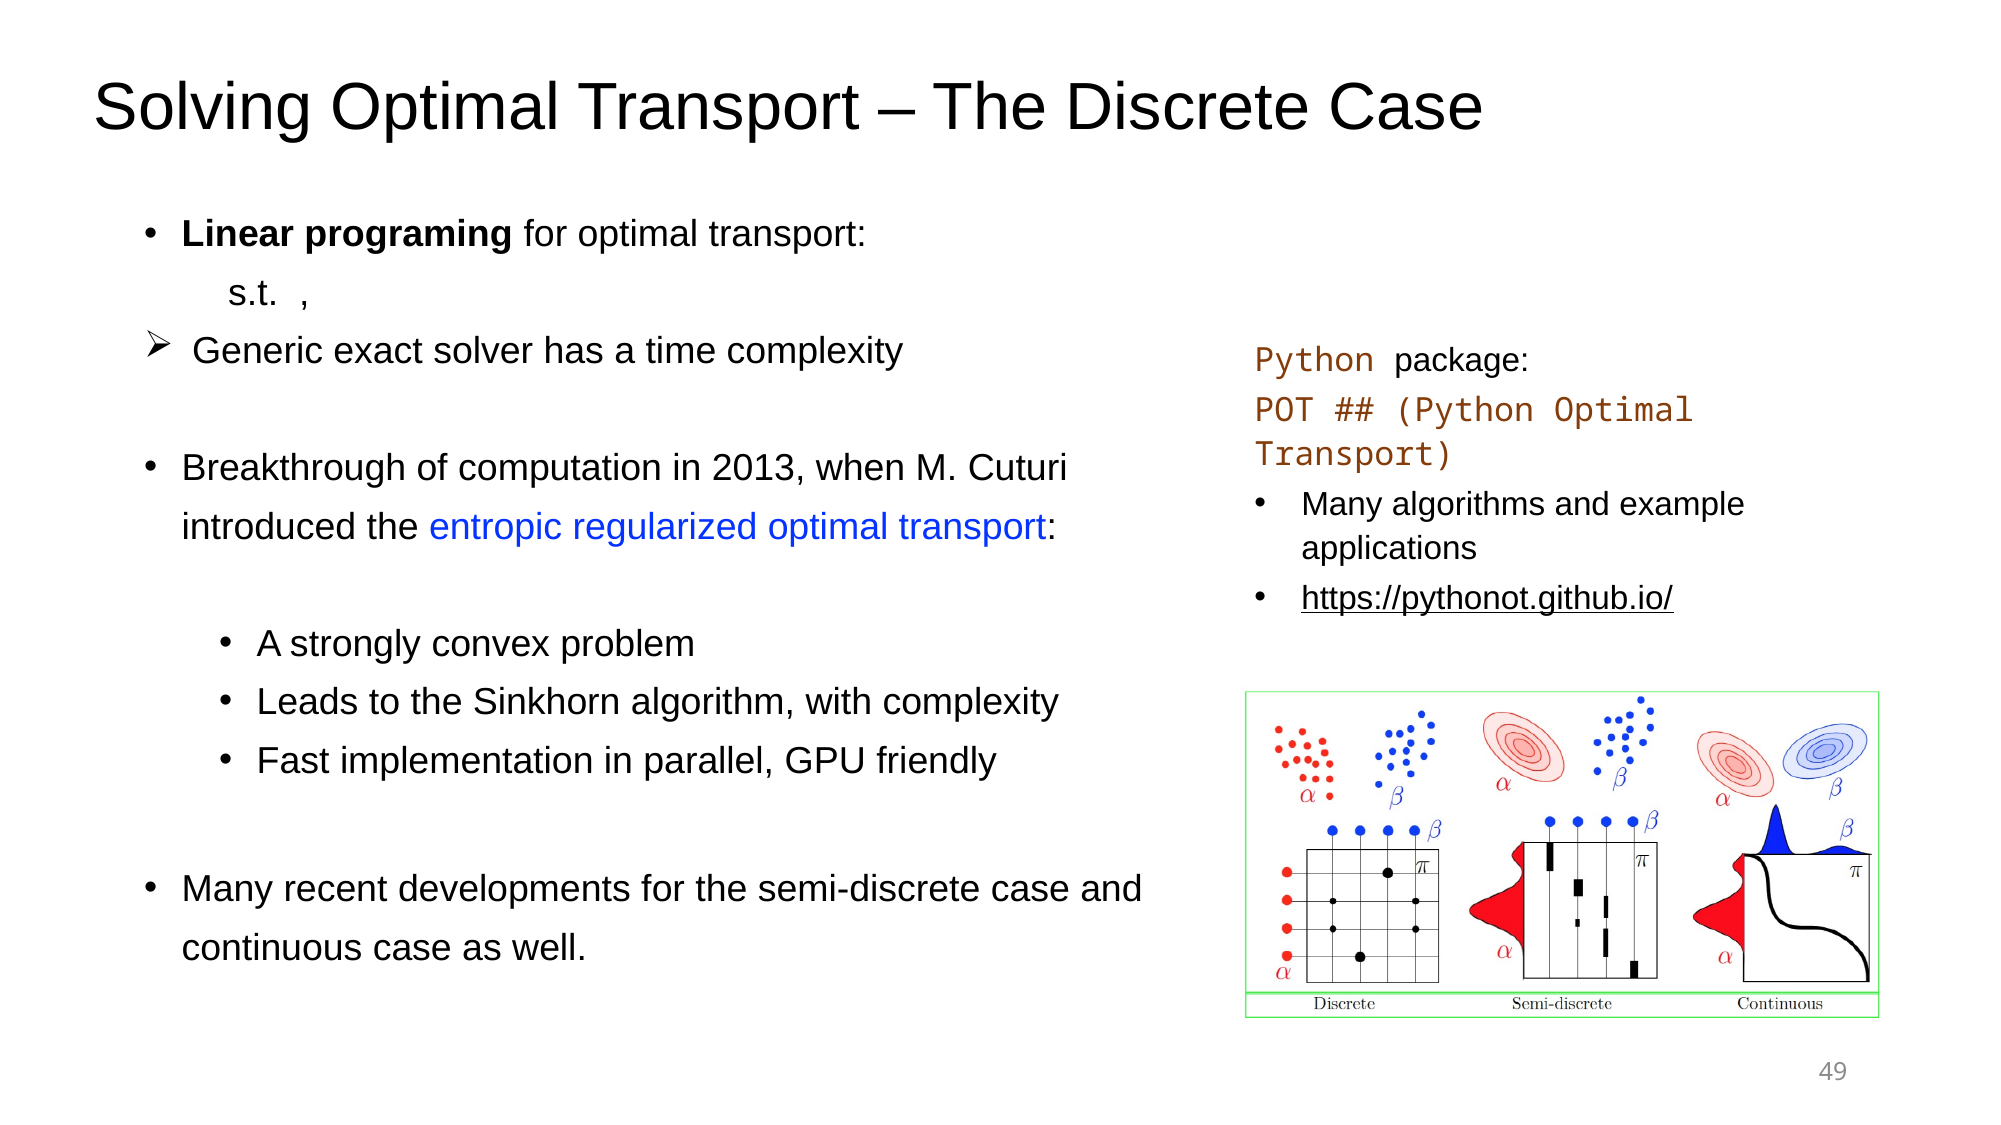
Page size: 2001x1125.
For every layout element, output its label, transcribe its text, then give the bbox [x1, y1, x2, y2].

text_box Python package: POT ## (Python Optimal Transport) Many algorithms and example applications https://pythonot.github.io/ [1239, 326, 1884, 624]
text_box Solving Optimal Transport – The Discrete Case [79, 43, 1884, 173]
picture [1239, 680, 1884, 1018]
slide_number 49 [1412, 1042, 1863, 1103]
